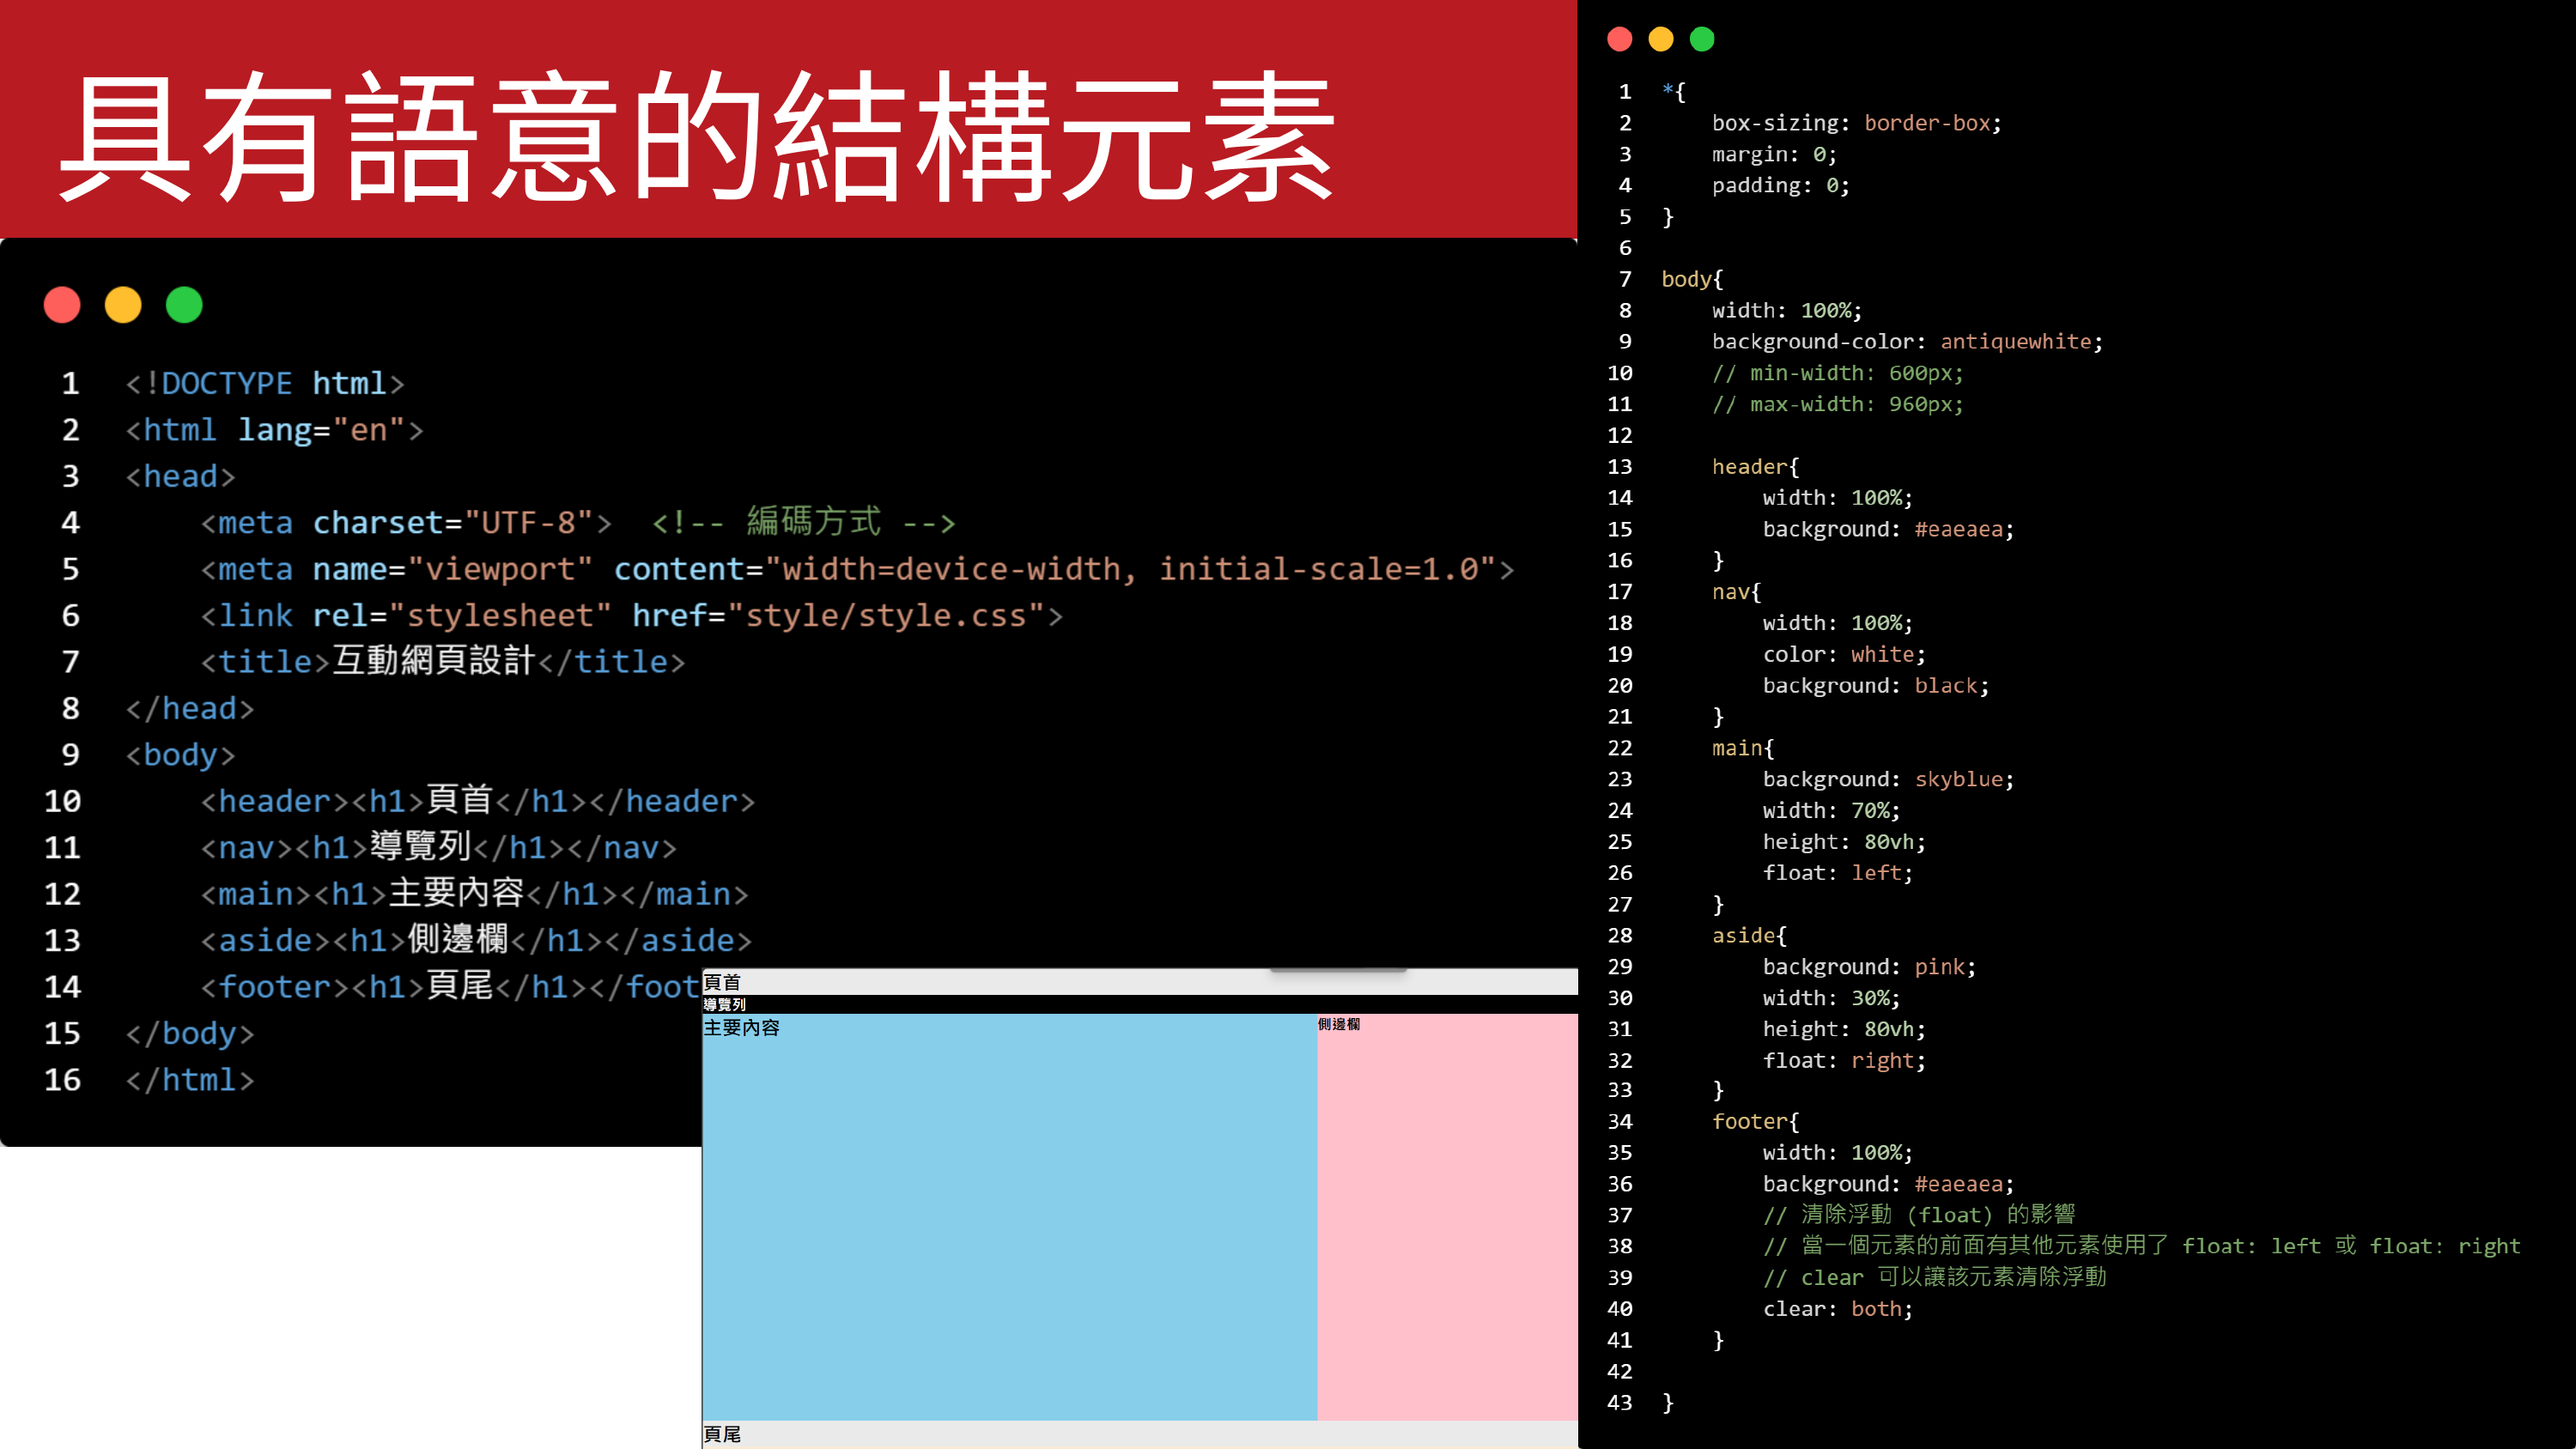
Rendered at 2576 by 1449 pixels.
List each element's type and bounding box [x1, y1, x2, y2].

picture [0, 0, 2576, 1449]
text_box [0, 0, 1572, 236]
